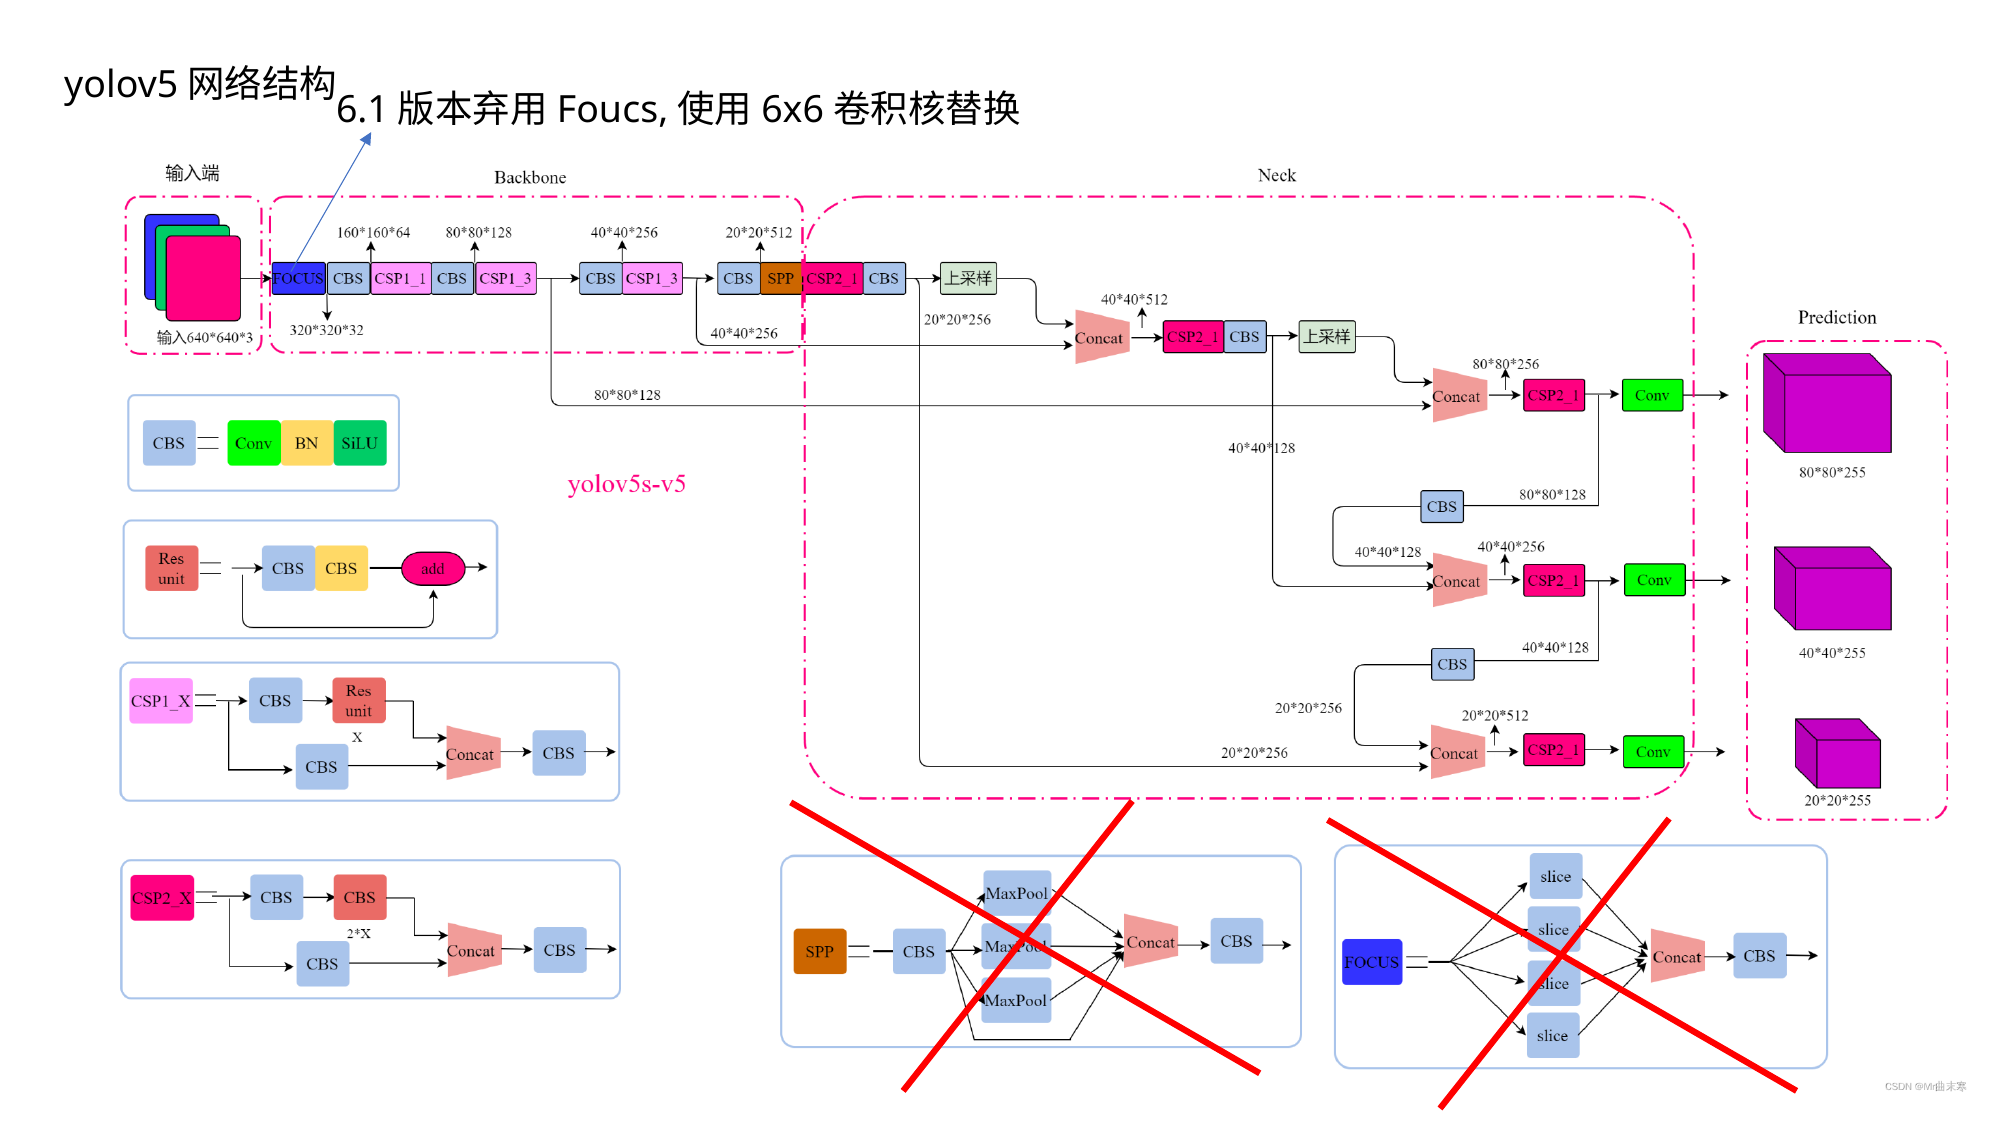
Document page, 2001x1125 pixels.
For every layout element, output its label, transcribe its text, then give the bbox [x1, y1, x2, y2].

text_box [1670, 820, 1797, 1091]
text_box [1327, 820, 1439, 1091]
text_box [903, 800, 1133, 1091]
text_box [1133, 802, 1260, 1074]
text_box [92, 132, 1974, 1096]
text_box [790, 802, 903, 1074]
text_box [290, 132, 372, 272]
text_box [1439, 818, 1670, 1109]
text_box 6.1版本弃用Foucs,使用6x6卷积核替换 [321, 77, 1036, 132]
text_box yolov5网络结构 [49, 52, 353, 113]
